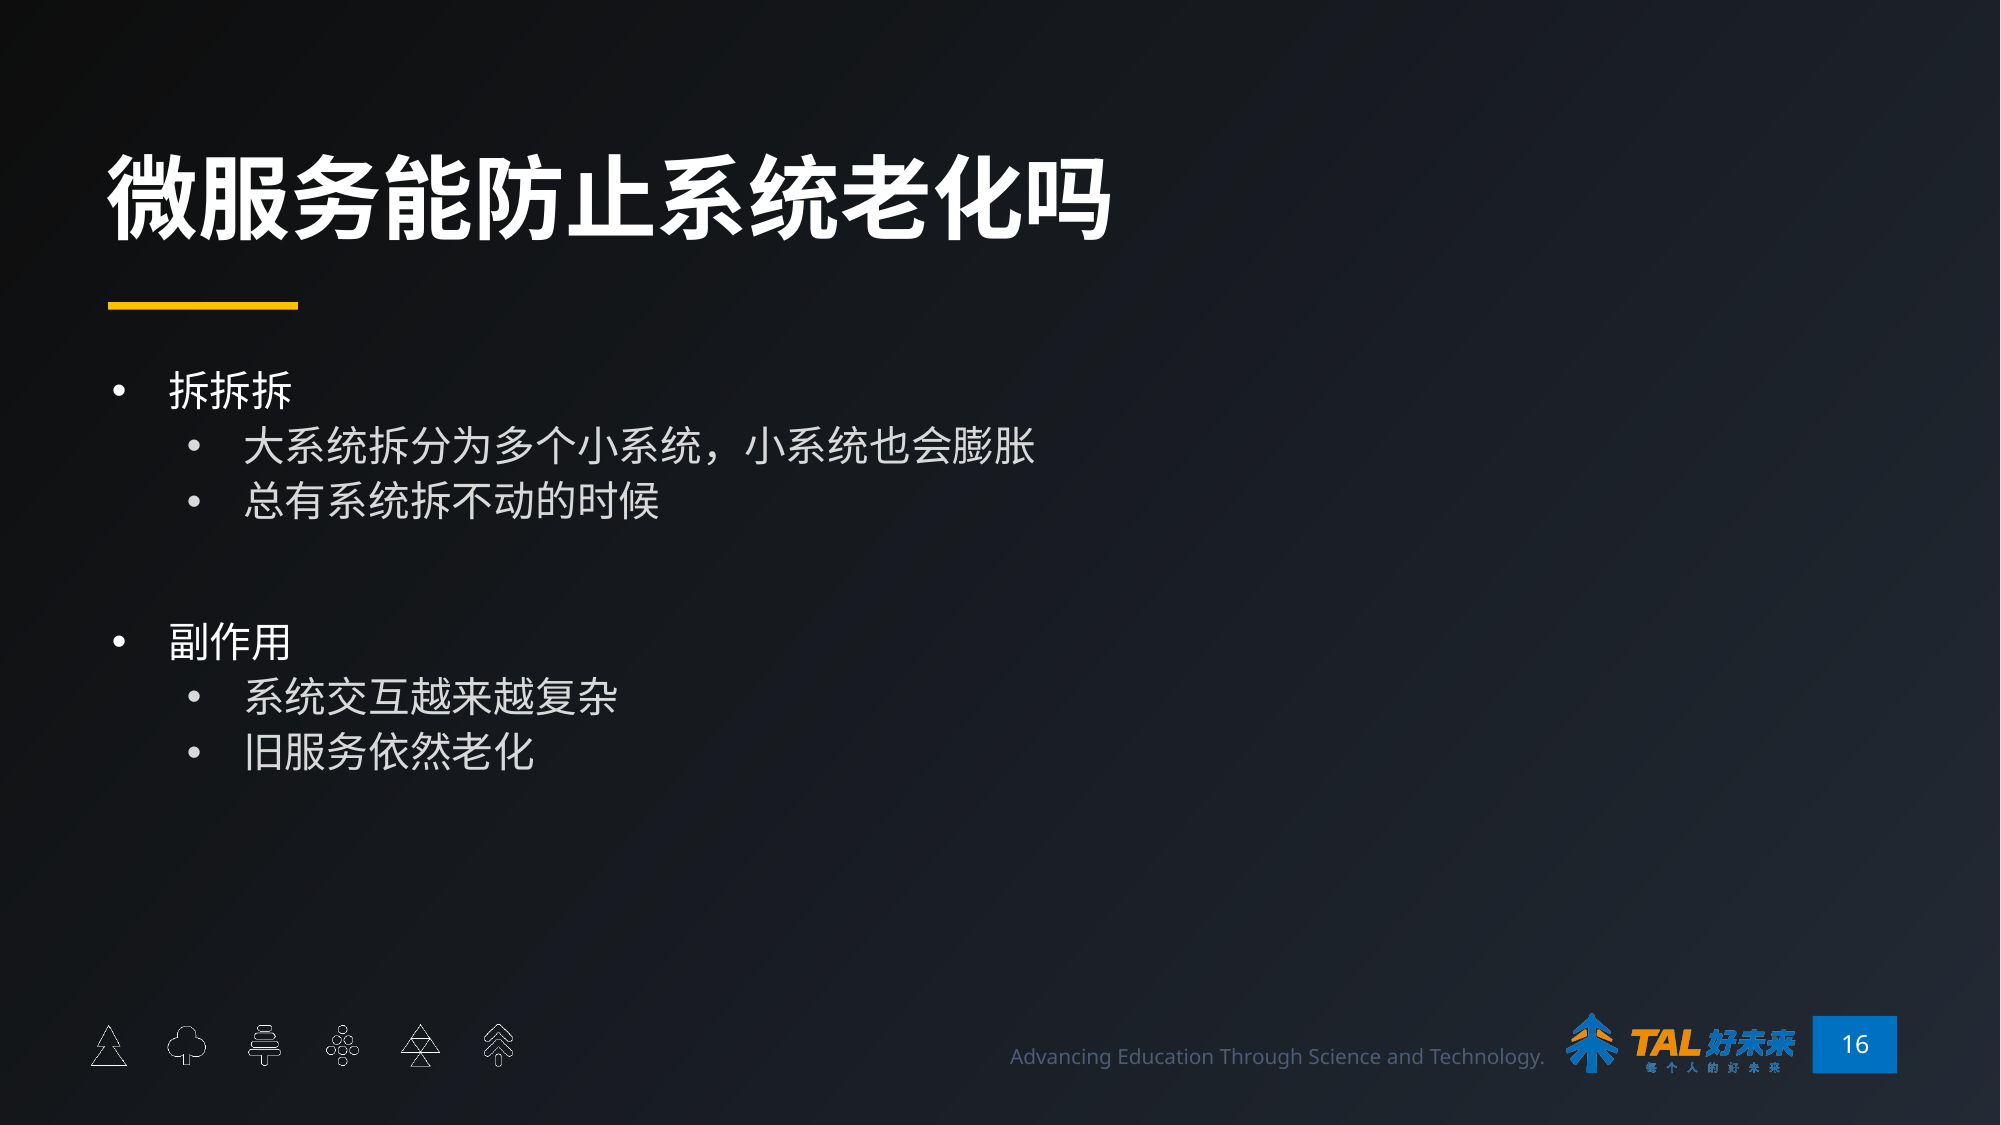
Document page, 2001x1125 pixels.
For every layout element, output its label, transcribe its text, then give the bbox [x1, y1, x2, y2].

text_box [107, 301, 299, 311]
list 拆拆拆 大系统拆分为多个小系统，小系统也会膨胀 总有系统拆不动的时候 副作用 系统交互越来越复杂 旧服务依然老化 [96, 362, 1888, 950]
slide_number 16 [1808, 1013, 1902, 1078]
title 微服务能防止系统老化吗 [91, 138, 1888, 267]
picture [1556, 1003, 1805, 1083]
